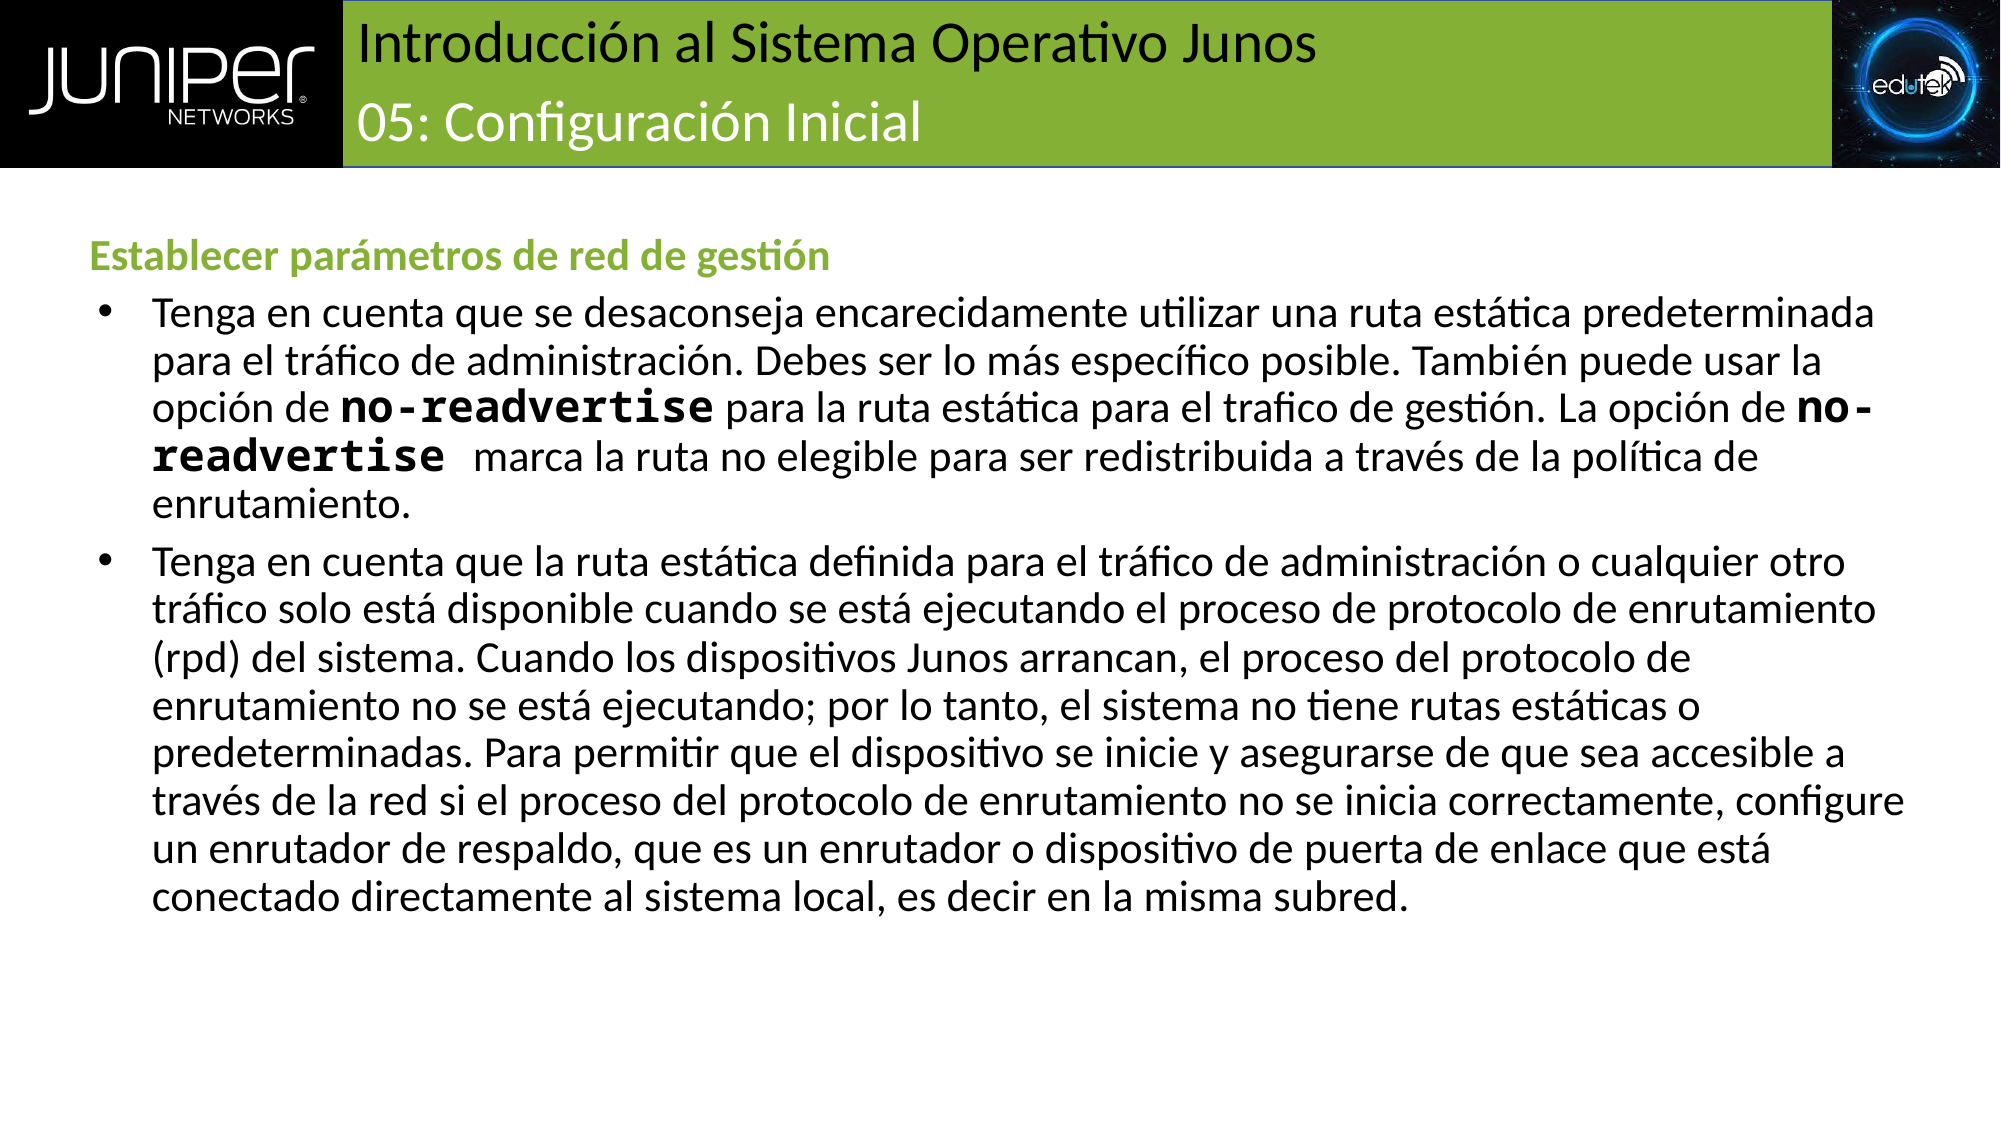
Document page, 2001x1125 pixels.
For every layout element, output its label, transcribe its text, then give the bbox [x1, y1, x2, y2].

list 05: Configuración Inicial [342, 83, 1606, 168]
picture [0, 0, 343, 168]
picture [1832, 84, 2000, 168]
list Establecer parámetros de red de gestión Tenga en cuenta que se desaconseja encarecidamente utilizar una ruta estática predeterminada para el tráfico de administración. Debes ser lo más específico posible. También puede usar la opción de no-readvertise para la ruta estática para el trafico de gestión. La opción de no-readvertise marca la ruta no elegible para ser redistribuida a través de la política de enrutamiento. Tenga en cuenta que la ruta estática definida para el tráfico de administración o cualquier otro tráfico solo está disponible cuando se está ejecutando el proceso de protocolo de enrutamiento (rpd) del sistema. Cuando los dispositivos Junos arrancan, el proceso del protocolo de enrutamiento no se está ejecutando; por lo tanto, el sistema no tiene rutas estáticas o predeterminadas. Para permitir que el dispositivo se inicie y asegurarse de que sea accesible a través de la red si el proceso del protocolo de enrutamiento no se inicia correctamente, configure un enrutador de respaldo, que es un enrutador o dispositivo de puerta de enlace que está conectado directamente al sistema local, es decir en la misma subred. [74, 224, 1926, 938]
title Introducción al Sistema Operativo Junos [342, 3, 2000, 84]
